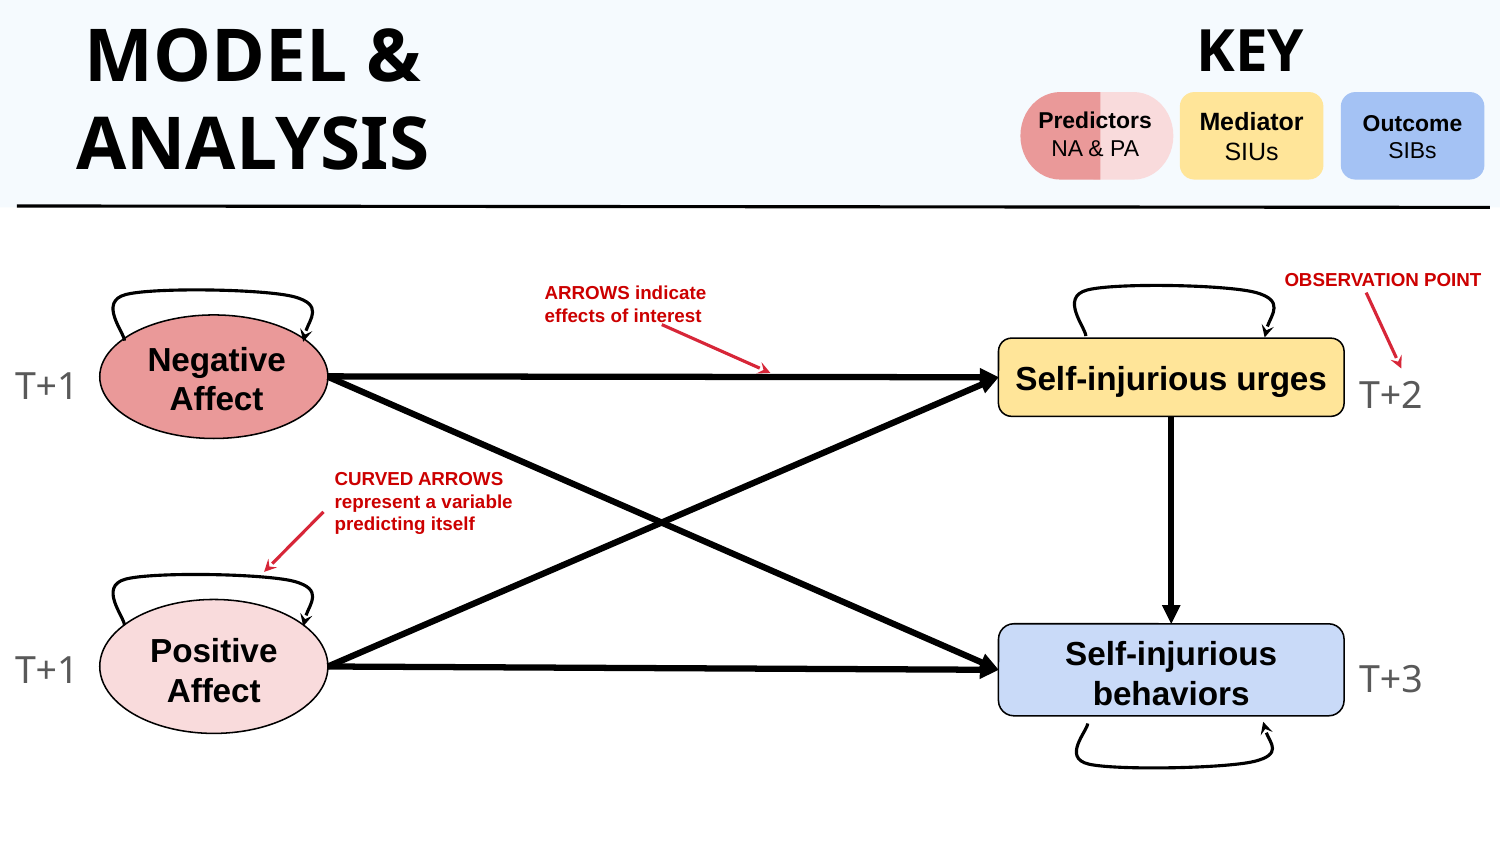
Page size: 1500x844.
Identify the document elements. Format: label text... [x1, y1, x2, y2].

text_box MODEL & ANALYSIS [0, 0, 515, 185]
text_box KEY [1056, 0, 1444, 81]
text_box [110, 282, 1274, 771]
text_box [99, 599, 105, 734]
text_box [0, 0, 1500, 208]
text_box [99, 314, 105, 439]
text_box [1015, 90, 1485, 180]
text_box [0, 252, 1500, 713]
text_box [1278, 616, 1345, 717]
